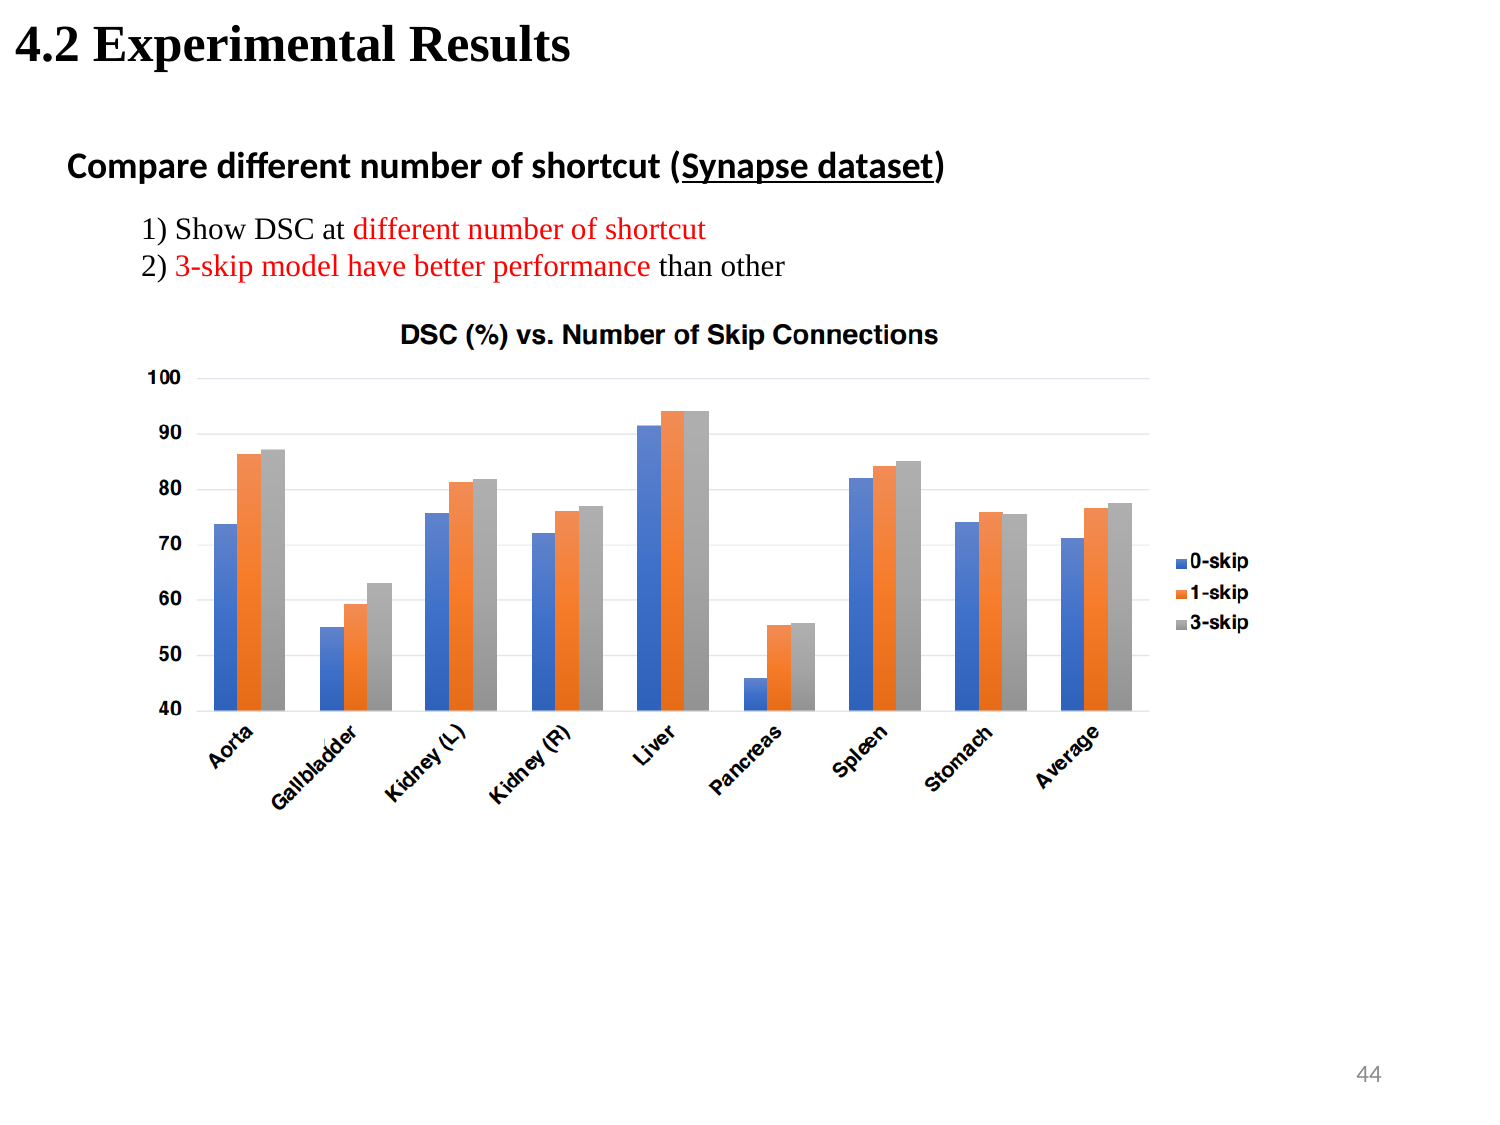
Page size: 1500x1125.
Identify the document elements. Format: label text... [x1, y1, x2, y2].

picture [139, 305, 1262, 811]
text_box Compare different number of shortcut (Synapse dataset) [52, 133, 980, 193]
text_box 1) Show DSC at different number of shortcut 2) 3-skip model have better performance than other [126, 200, 1147, 291]
slide_number 44 [1059, 1042, 1397, 1103]
text_box 4.2 Experimental Results [0, 0, 1500, 89]
